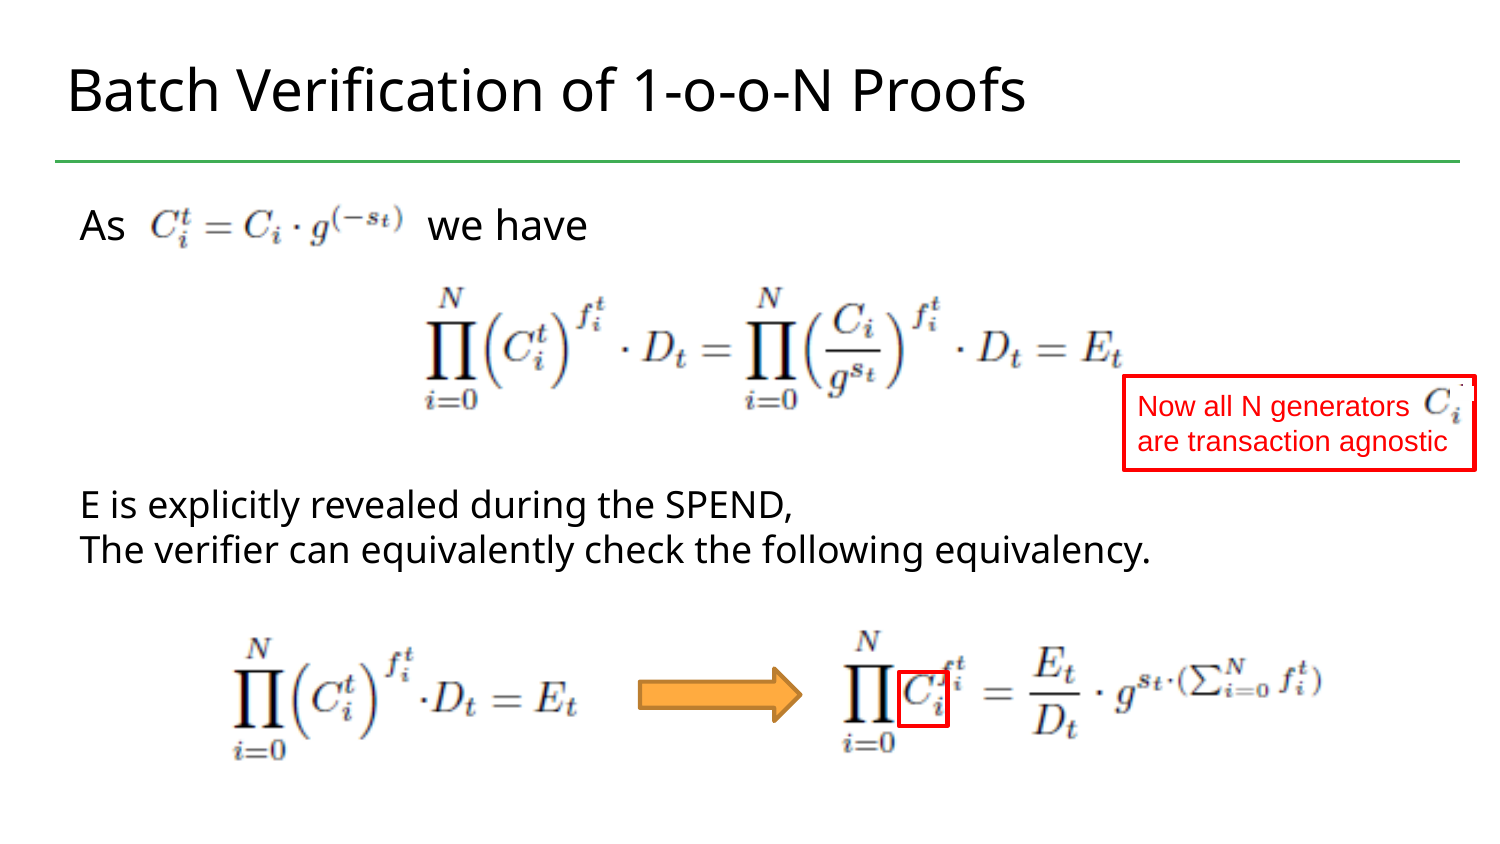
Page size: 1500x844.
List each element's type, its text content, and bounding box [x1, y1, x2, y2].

picture [226, 627, 591, 771]
picture [146, 198, 409, 255]
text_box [1122, 375, 1475, 502]
picture [414, 281, 1140, 424]
text_box [637, 666, 803, 723]
title Batch Verification of 1-o-o-N Proofs [51, 38, 1449, 133]
picture [833, 622, 1335, 767]
text_box As we have [64, 191, 1463, 257]
